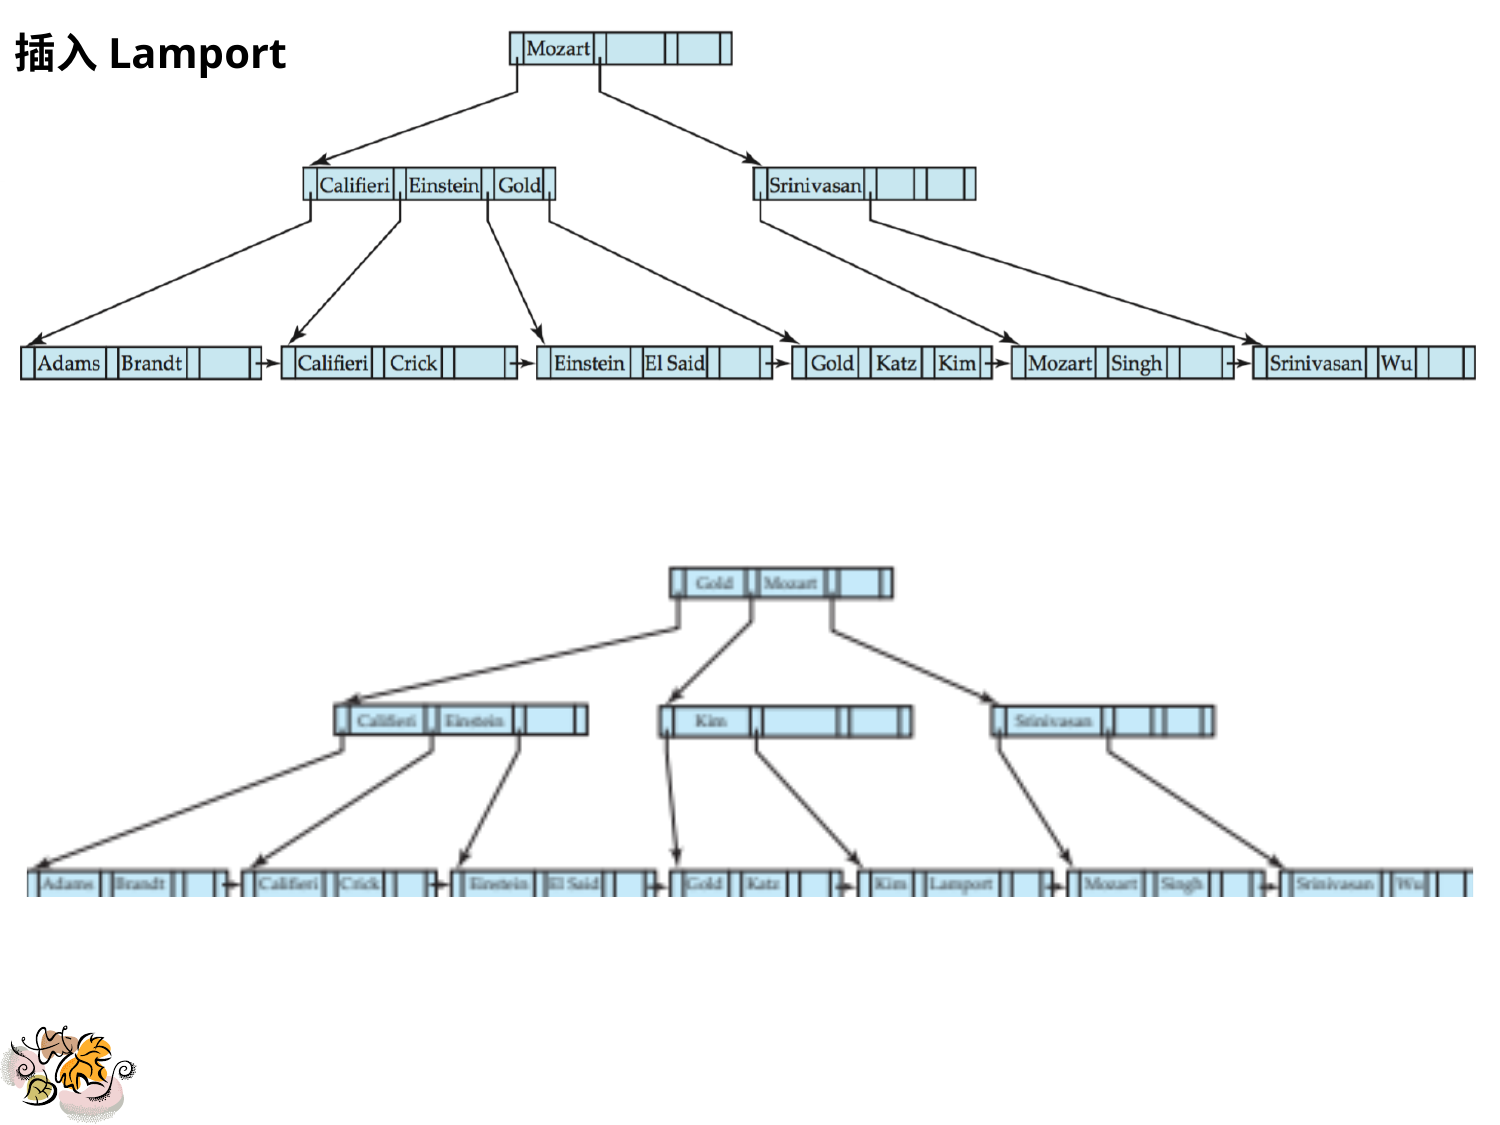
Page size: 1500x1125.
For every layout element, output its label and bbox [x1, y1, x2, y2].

picture [0, 18, 1489, 395]
picture [26, 565, 1474, 897]
